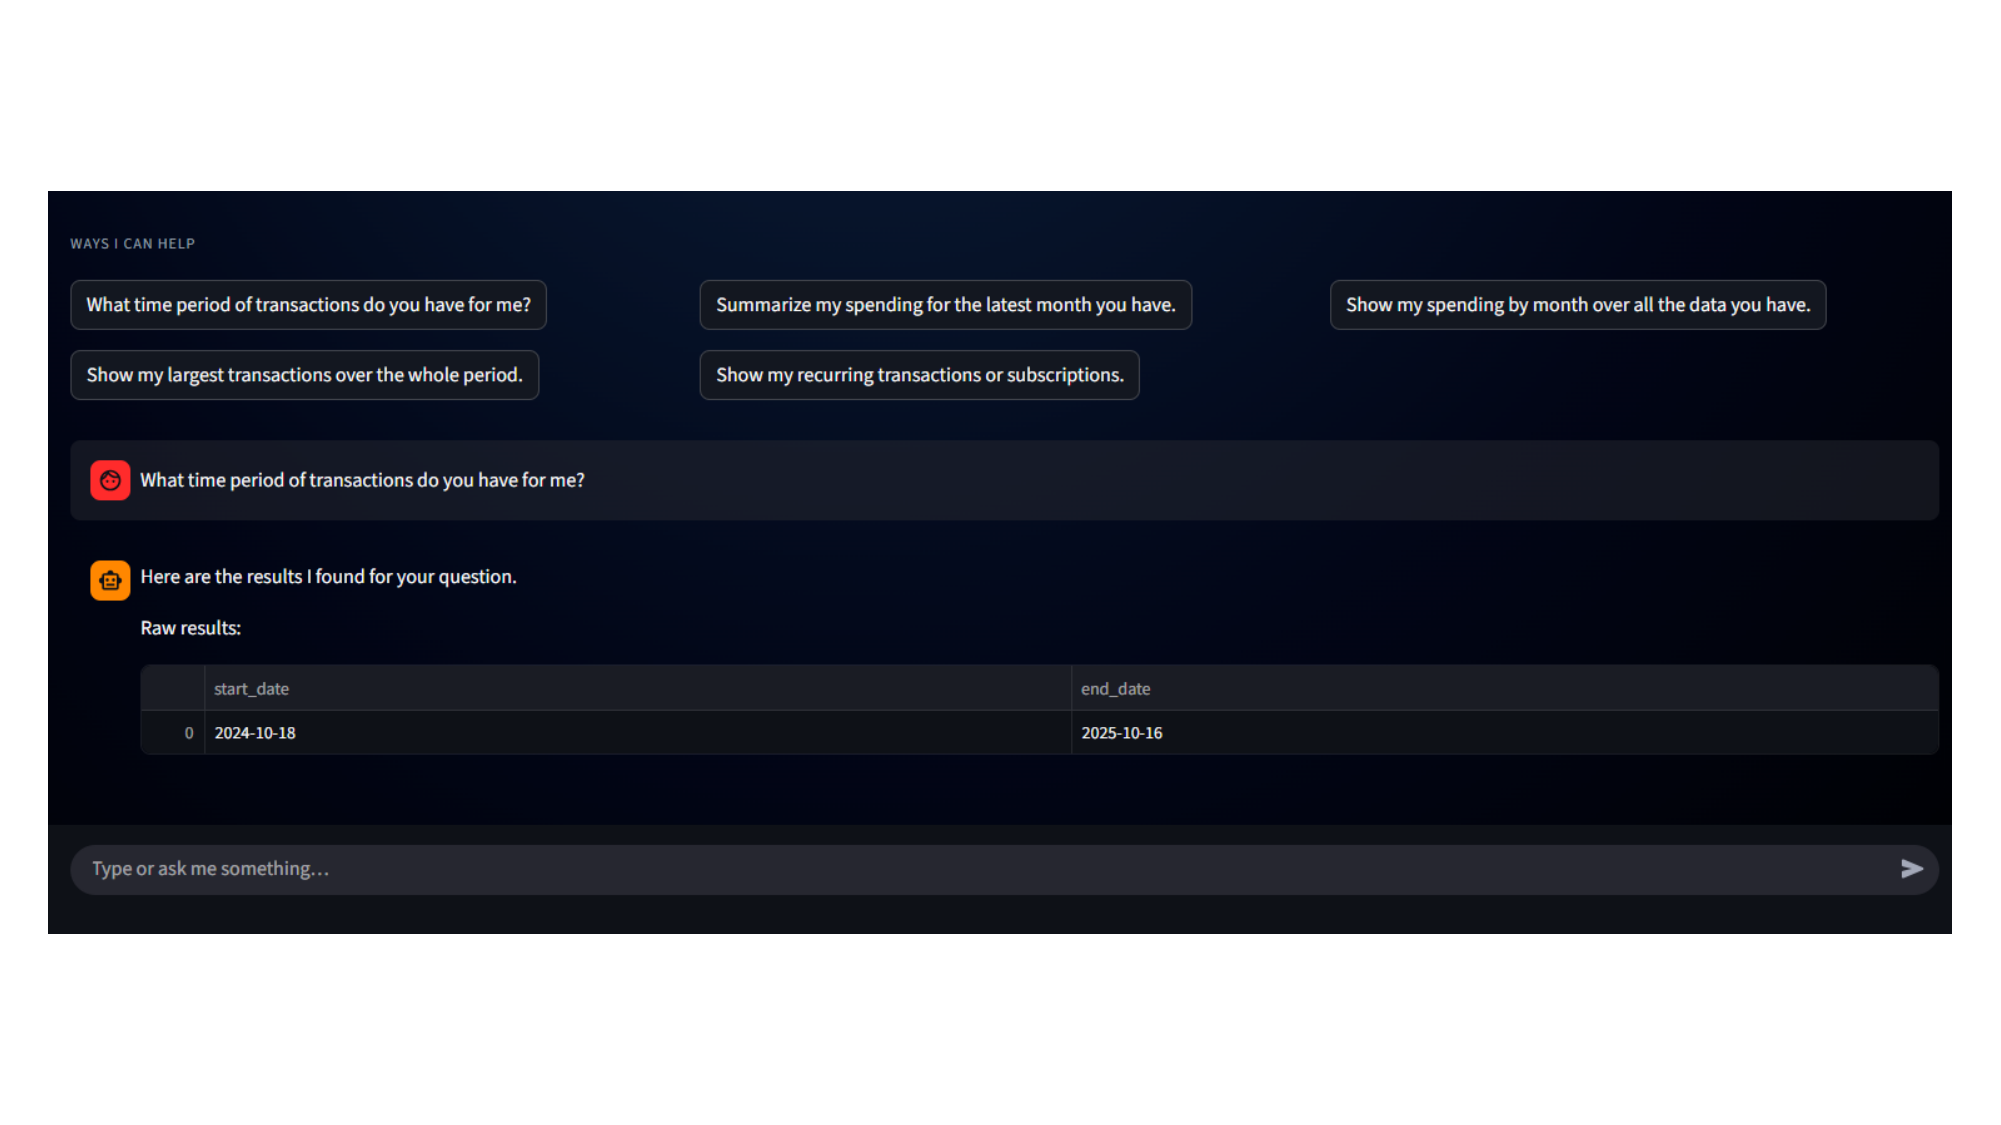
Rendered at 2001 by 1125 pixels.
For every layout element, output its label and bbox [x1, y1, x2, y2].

picture [48, 191, 1952, 934]
